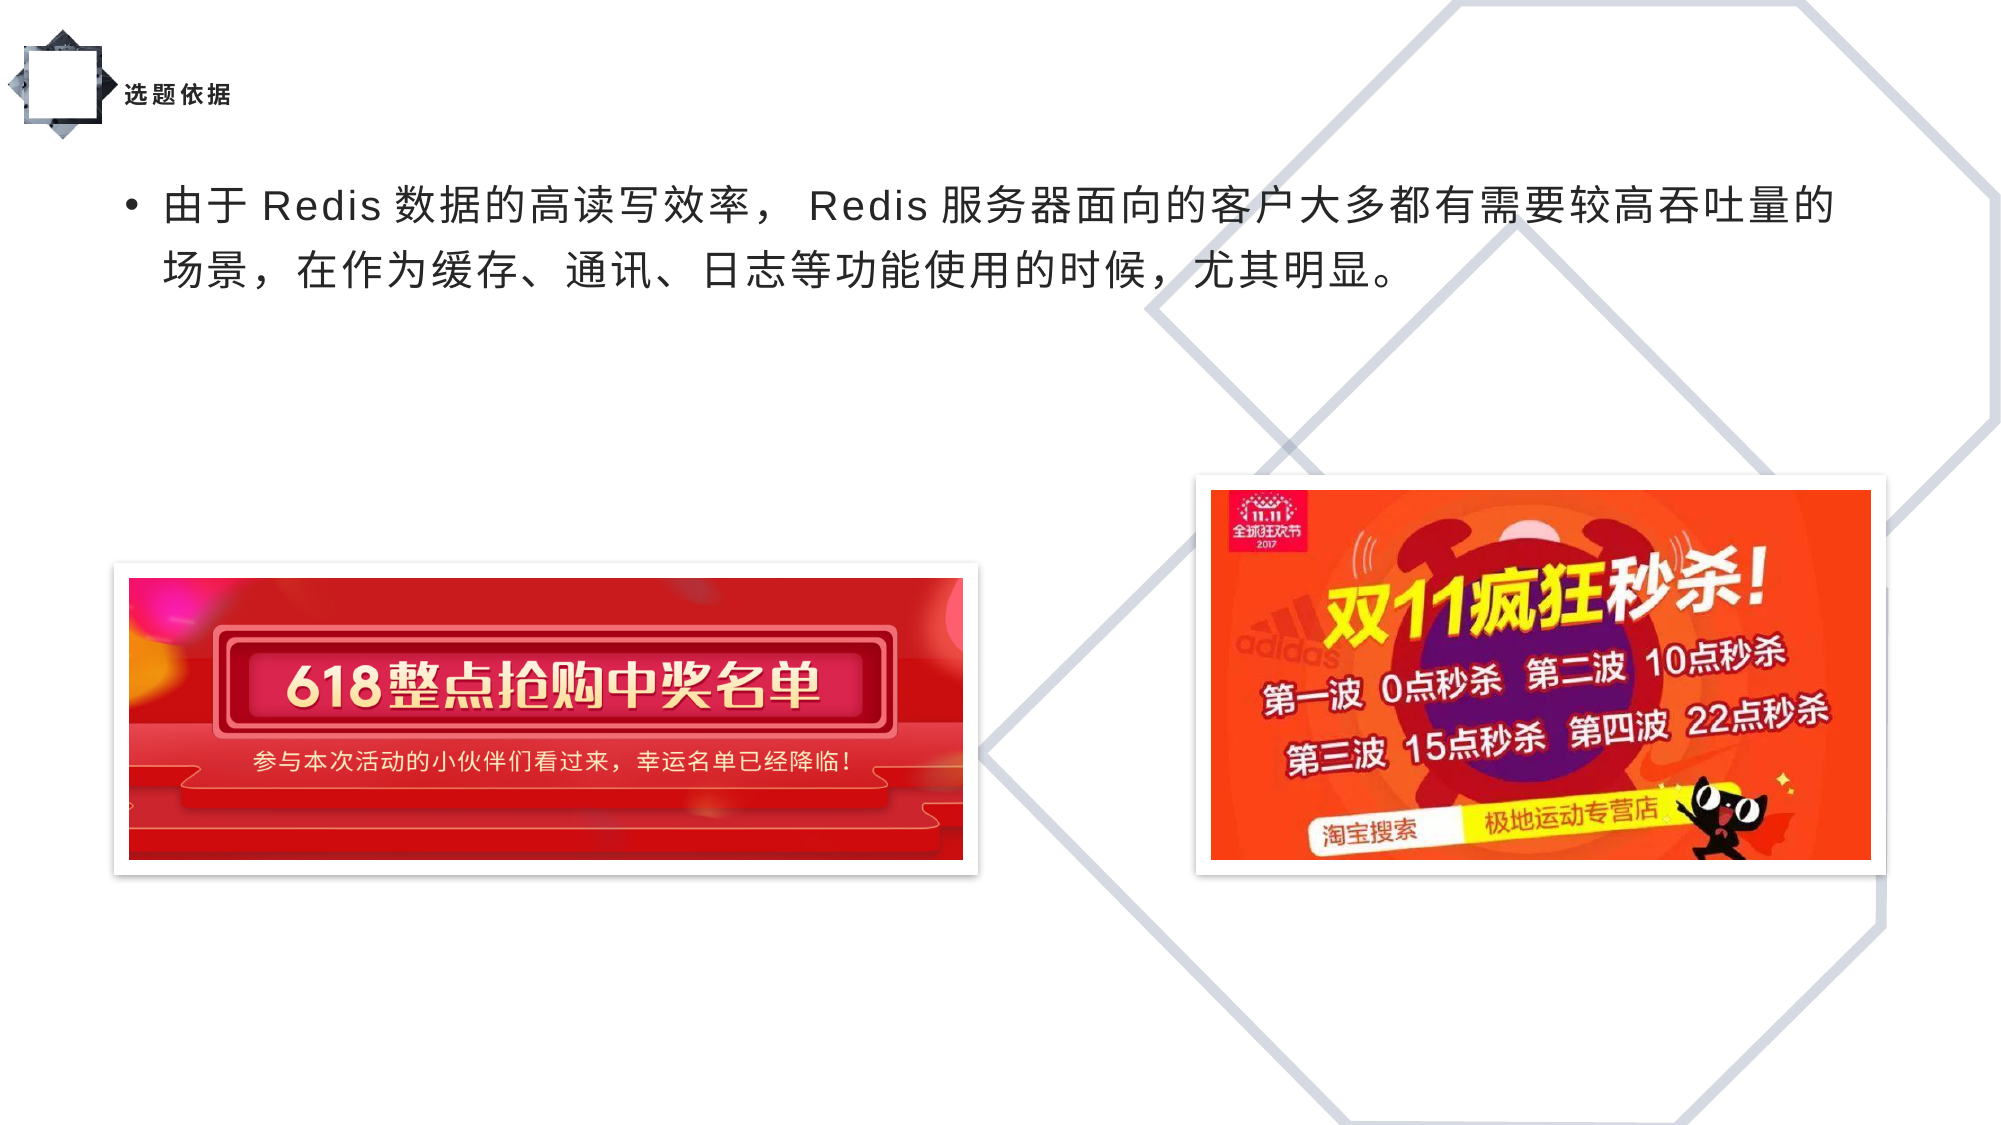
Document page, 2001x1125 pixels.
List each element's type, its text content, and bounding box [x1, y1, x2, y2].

list 由于Redis数据的高读写效率，Redis服务器面向的客户大多都有需要较高吞吐量的场景，在作为缓存、通讯、日志等功能使用的时候，尤其明显。 [109, 156, 1872, 1041]
picture [128, 577, 963, 861]
picture [7, 29, 118, 140]
title 选题依据 [109, 72, 1891, 146]
picture [1211, 489, 1872, 861]
